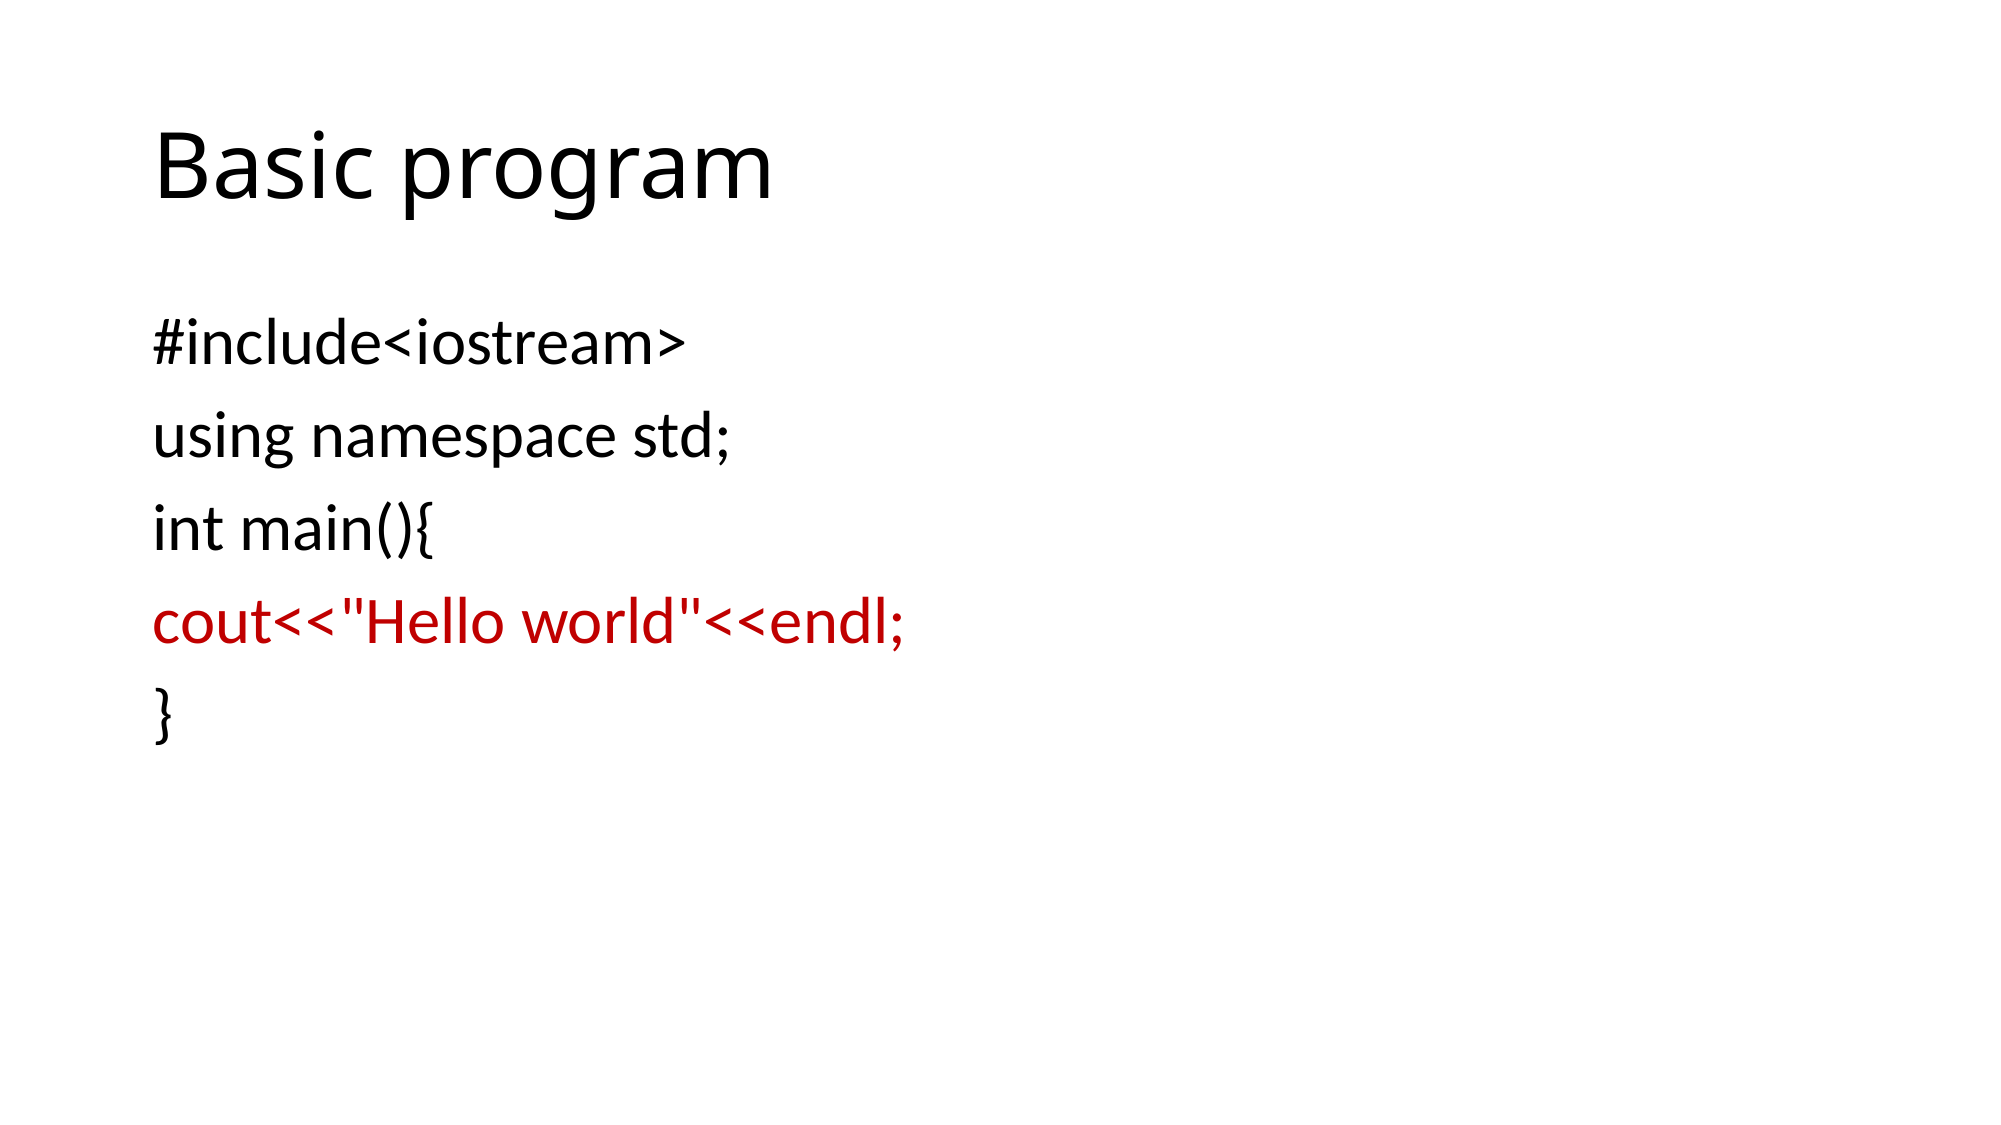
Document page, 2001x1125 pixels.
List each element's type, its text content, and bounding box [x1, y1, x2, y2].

title Basic program [137, 59, 1863, 278]
list #include<iostream> using namespace std; int main(){ cout<<"Hello world"<<endl; } [137, 299, 1863, 1014]
